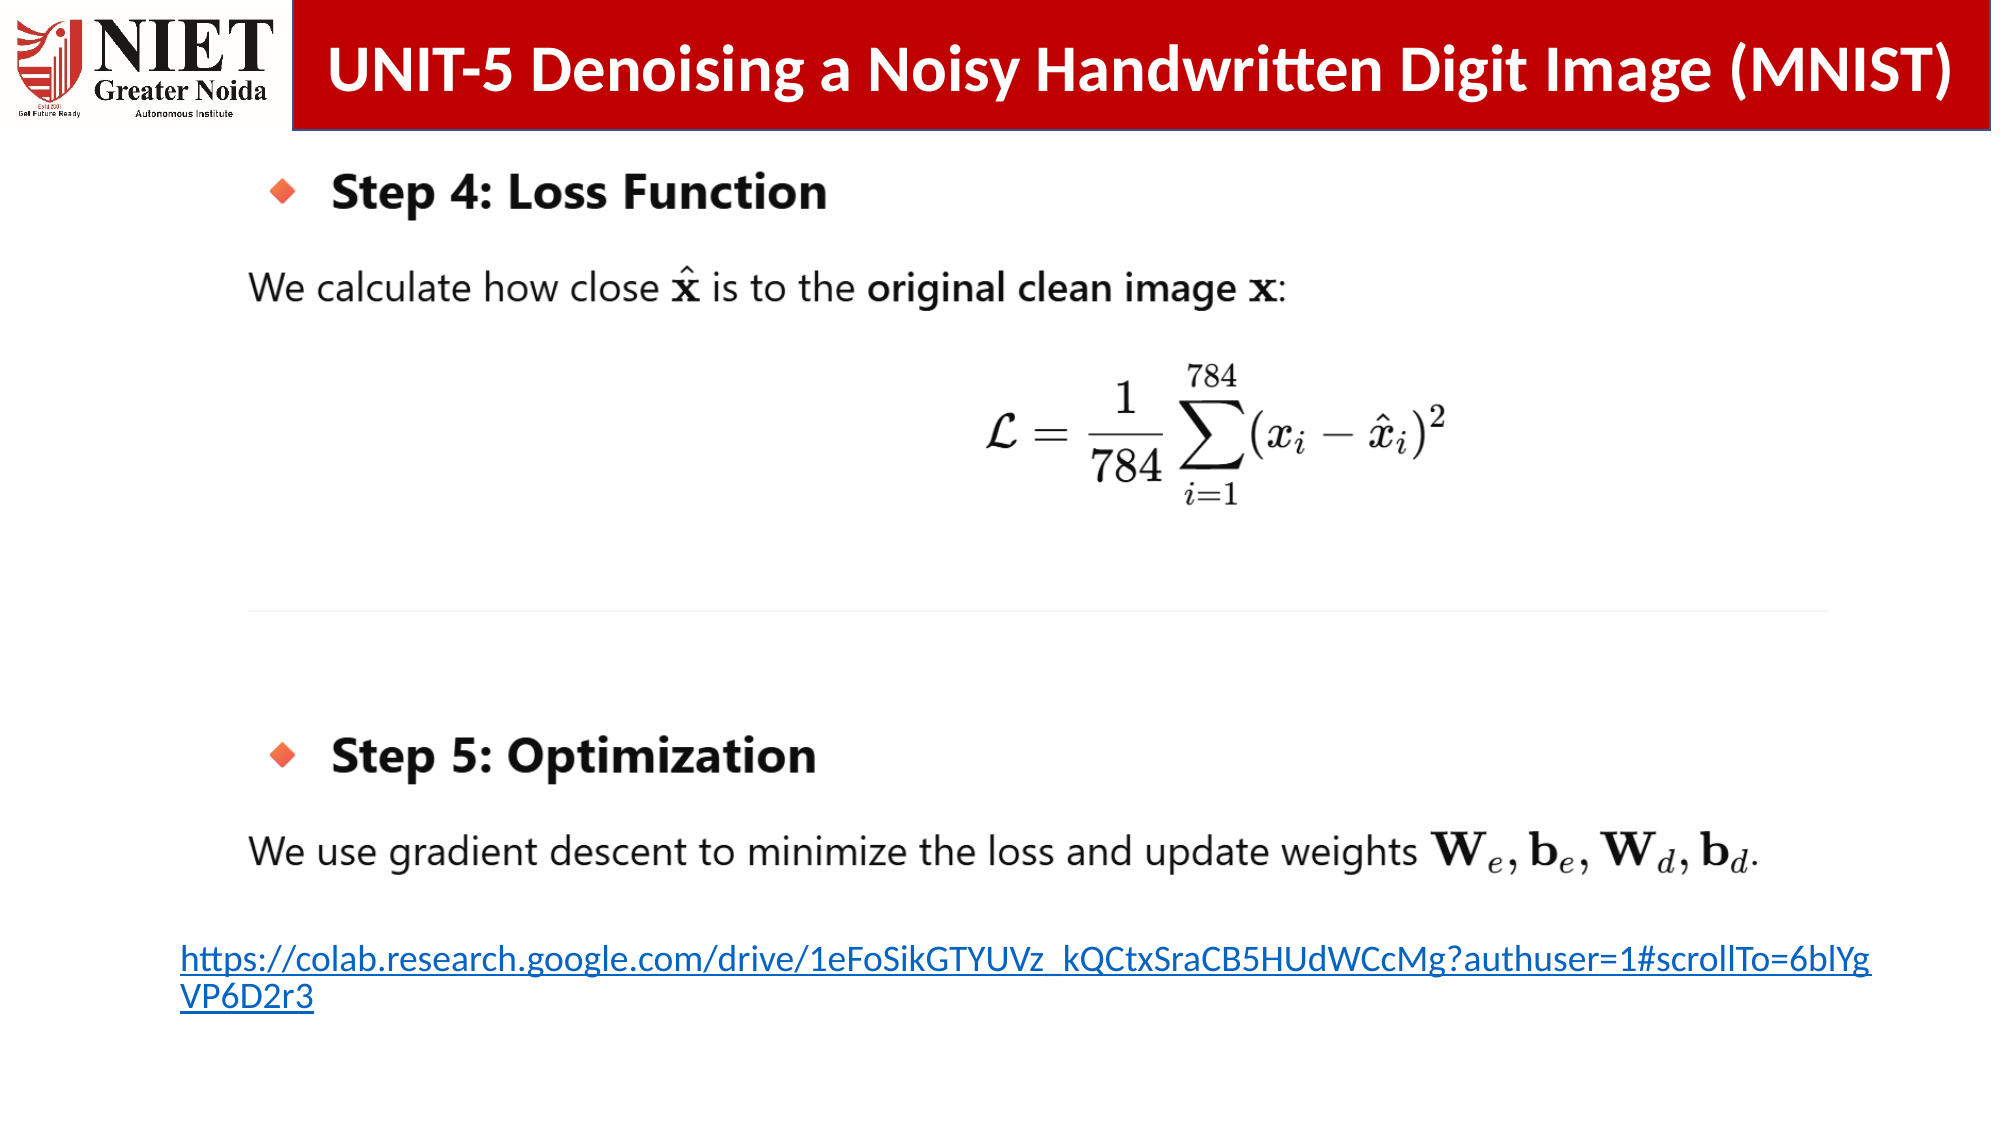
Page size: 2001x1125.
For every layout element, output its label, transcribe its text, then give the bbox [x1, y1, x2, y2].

text_box UNIT-5 Denoising a Noisy Handwritten Digit Image (MNIST) [292, 0, 1991, 131]
picture [237, 145, 1828, 913]
text_box https://colab.research.google.com/drive/1eFoSikGTYUVz_kQCtxSraCB5HUdWCcMg?authuser=1#scrollTo=6blYgVP6D2r3 [165, 926, 1901, 1032]
picture [0, 6, 290, 131]
